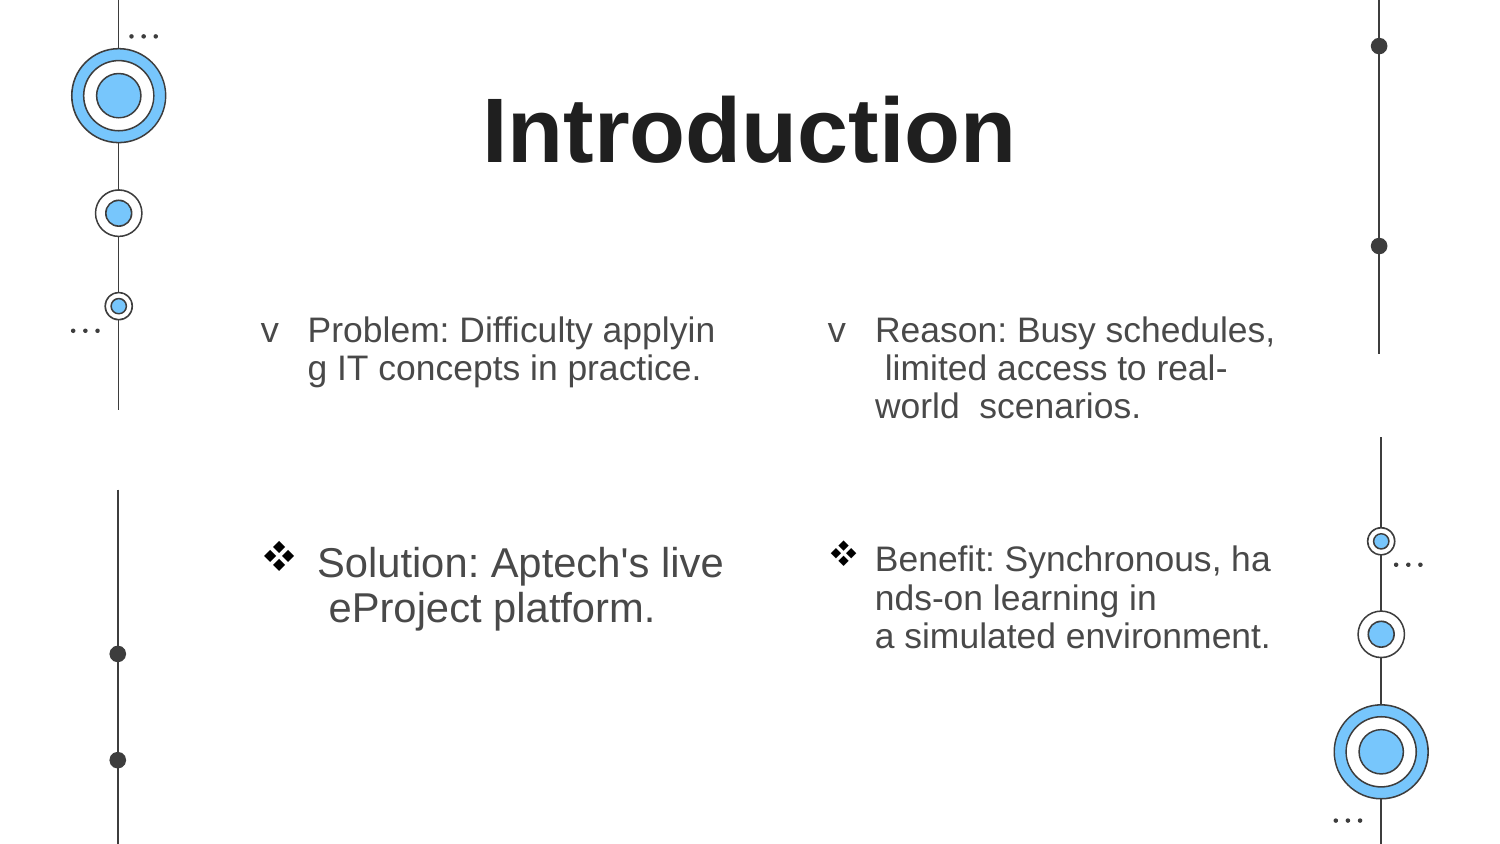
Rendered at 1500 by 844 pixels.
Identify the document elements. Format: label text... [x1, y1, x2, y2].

subtitle Problem: Difficulty applying IT concepts in practice. [245, 296, 751, 455]
title Introduction [296, 55, 1204, 171]
text_box Benefit: Synchronous, hands-on learning in a simulated environment. [812, 526, 1293, 707]
text_box Solution: Aptech's live eProject platform. [245, 526, 751, 684]
subtitle Reason: Busy schedules, limited access to real-world scenarios. [813, 296, 1293, 477]
